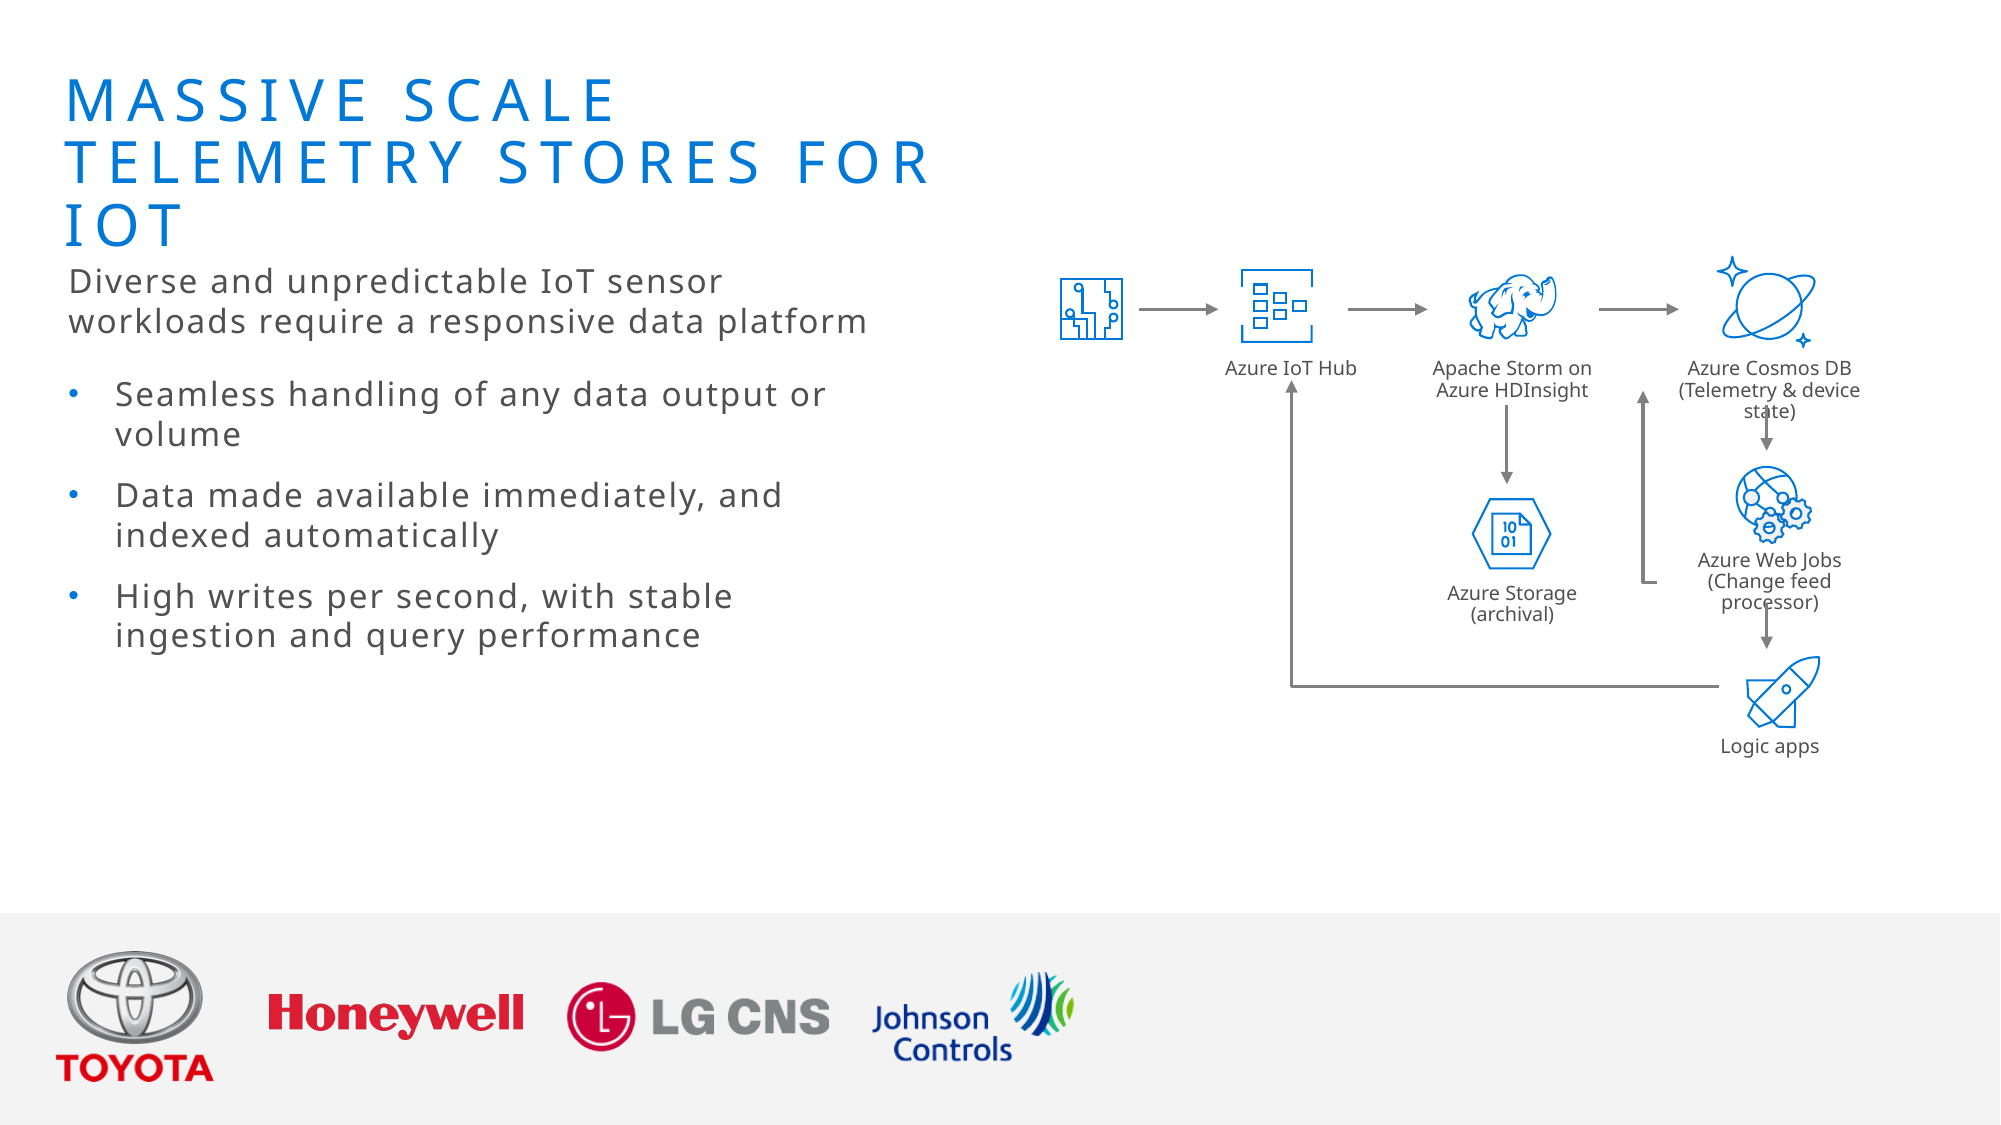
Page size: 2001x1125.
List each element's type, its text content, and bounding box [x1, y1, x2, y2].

list Diverse and unpredictable IoT sensor workloads require a responsive data platform Seamless handling of any data output or volume Data made available immediately, and indexed automatically High writes per second, with stable ingestion and query performance [44, 245, 917, 675]
picture [566, 981, 829, 1053]
picture [269, 994, 523, 1040]
title Massive Scale Telemetry Stores for IOT [40, 55, 1062, 204]
picture [56, 951, 214, 1082]
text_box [1061, 256, 1898, 759]
picture [872, 972, 1074, 1062]
